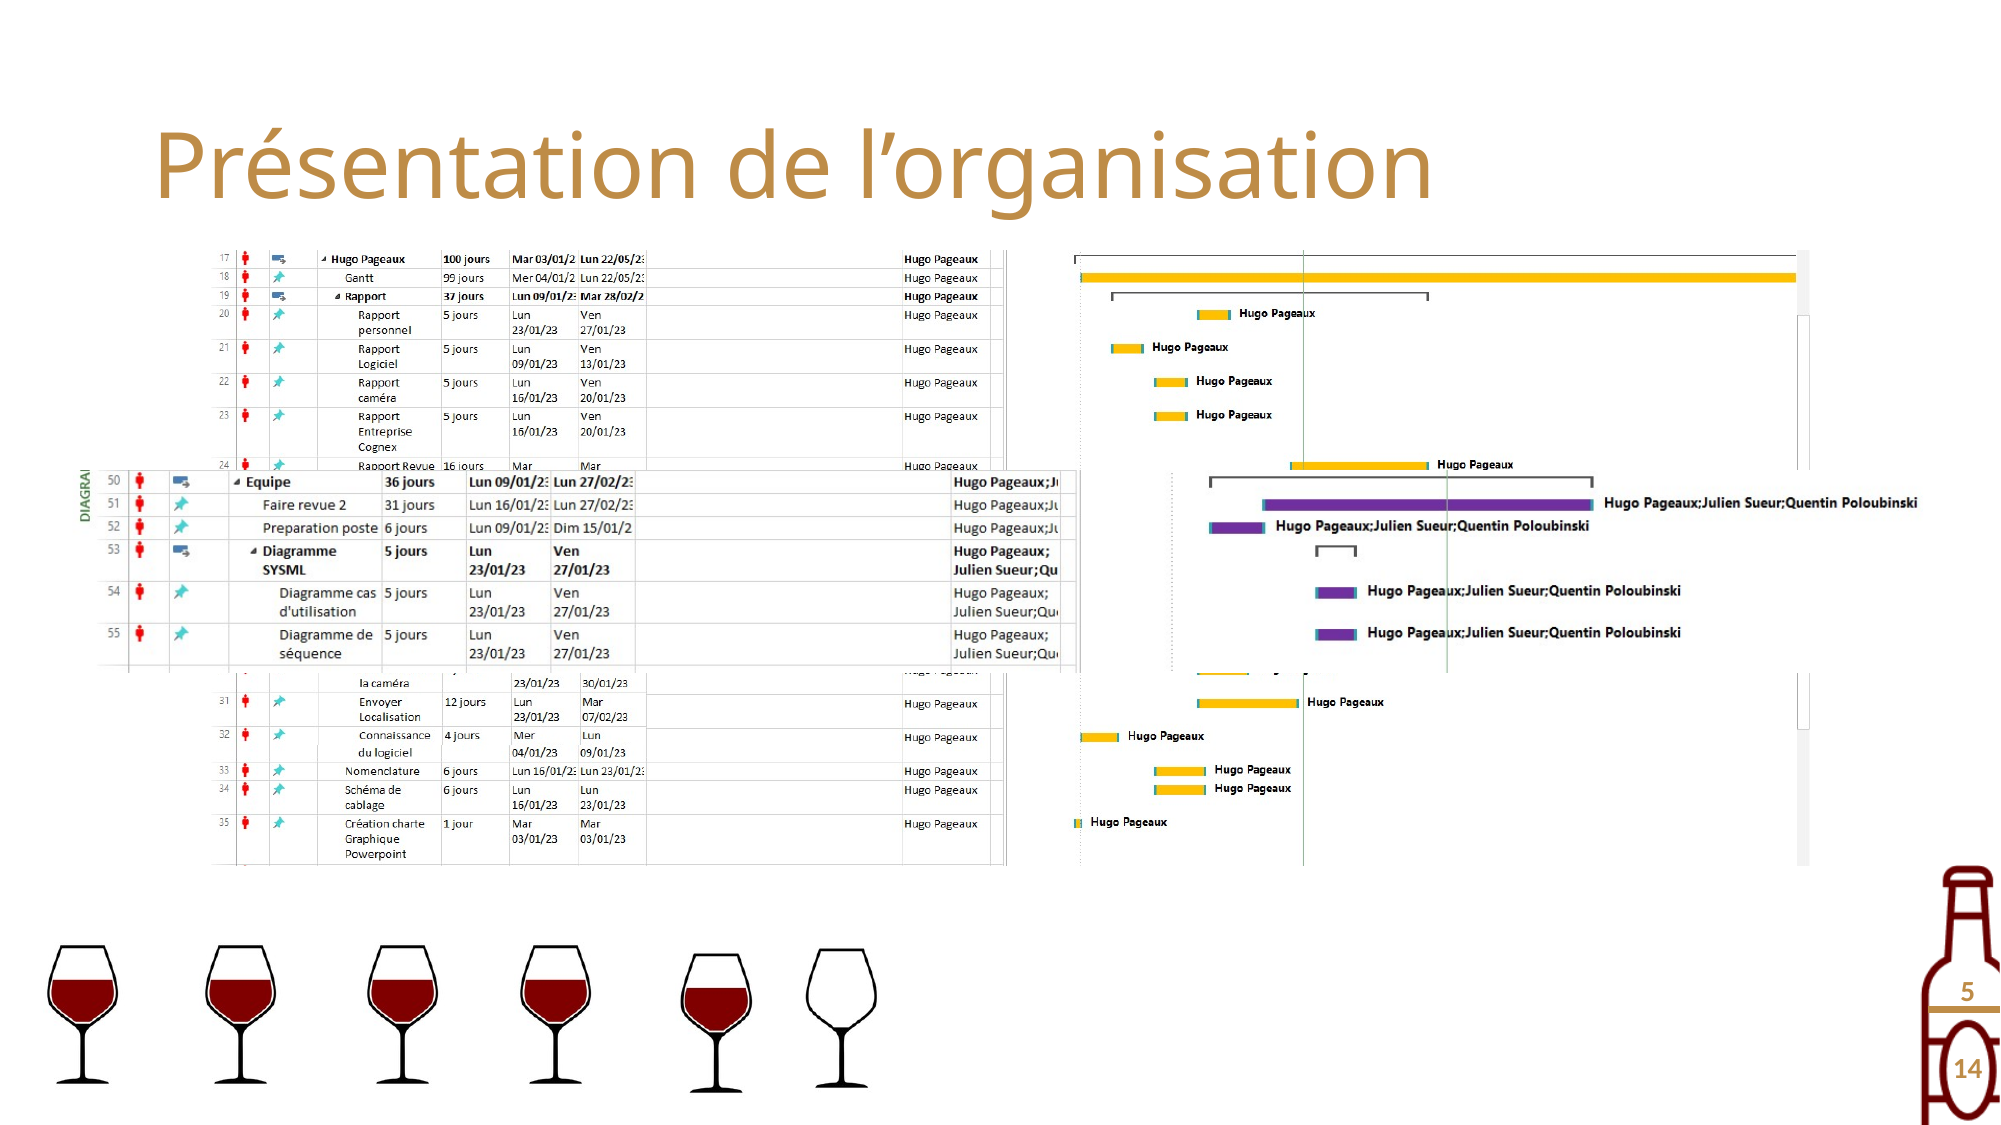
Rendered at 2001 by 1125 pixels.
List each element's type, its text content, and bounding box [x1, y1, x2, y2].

picture [198, 933, 286, 1098]
picture [41, 933, 128, 1098]
title Présentation de l’organisation [137, 59, 1863, 278]
picture [1905, 865, 2000, 1125]
picture [674, 942, 762, 1106]
picture [72, 250, 1934, 866]
picture [514, 933, 602, 1098]
picture [798, 933, 885, 1098]
picture [361, 933, 448, 1098]
